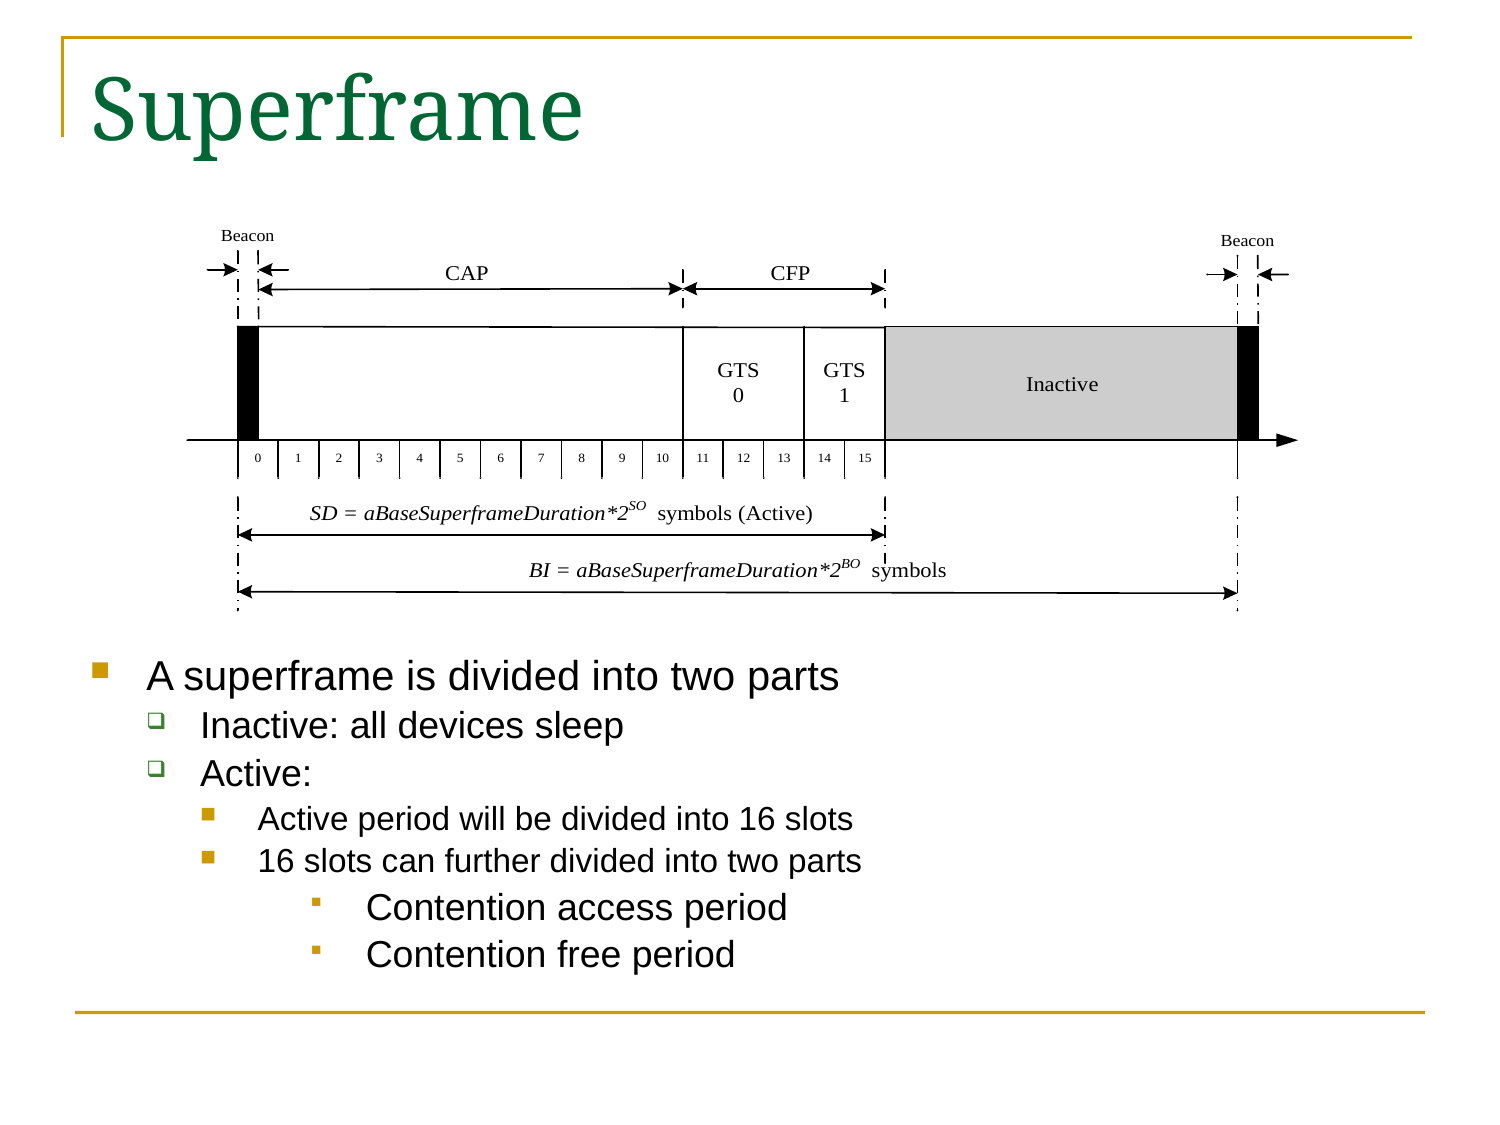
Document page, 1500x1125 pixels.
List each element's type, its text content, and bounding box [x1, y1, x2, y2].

title Superframe [74, 45, 1426, 233]
list A superframe is divided into two parts Inactive: all devices sleep Active: Active period will be divided into 16 slots 16 slots can further divided into two parts Contention access period Contention free period [74, 646, 1426, 1006]
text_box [182, 219, 1306, 615]
